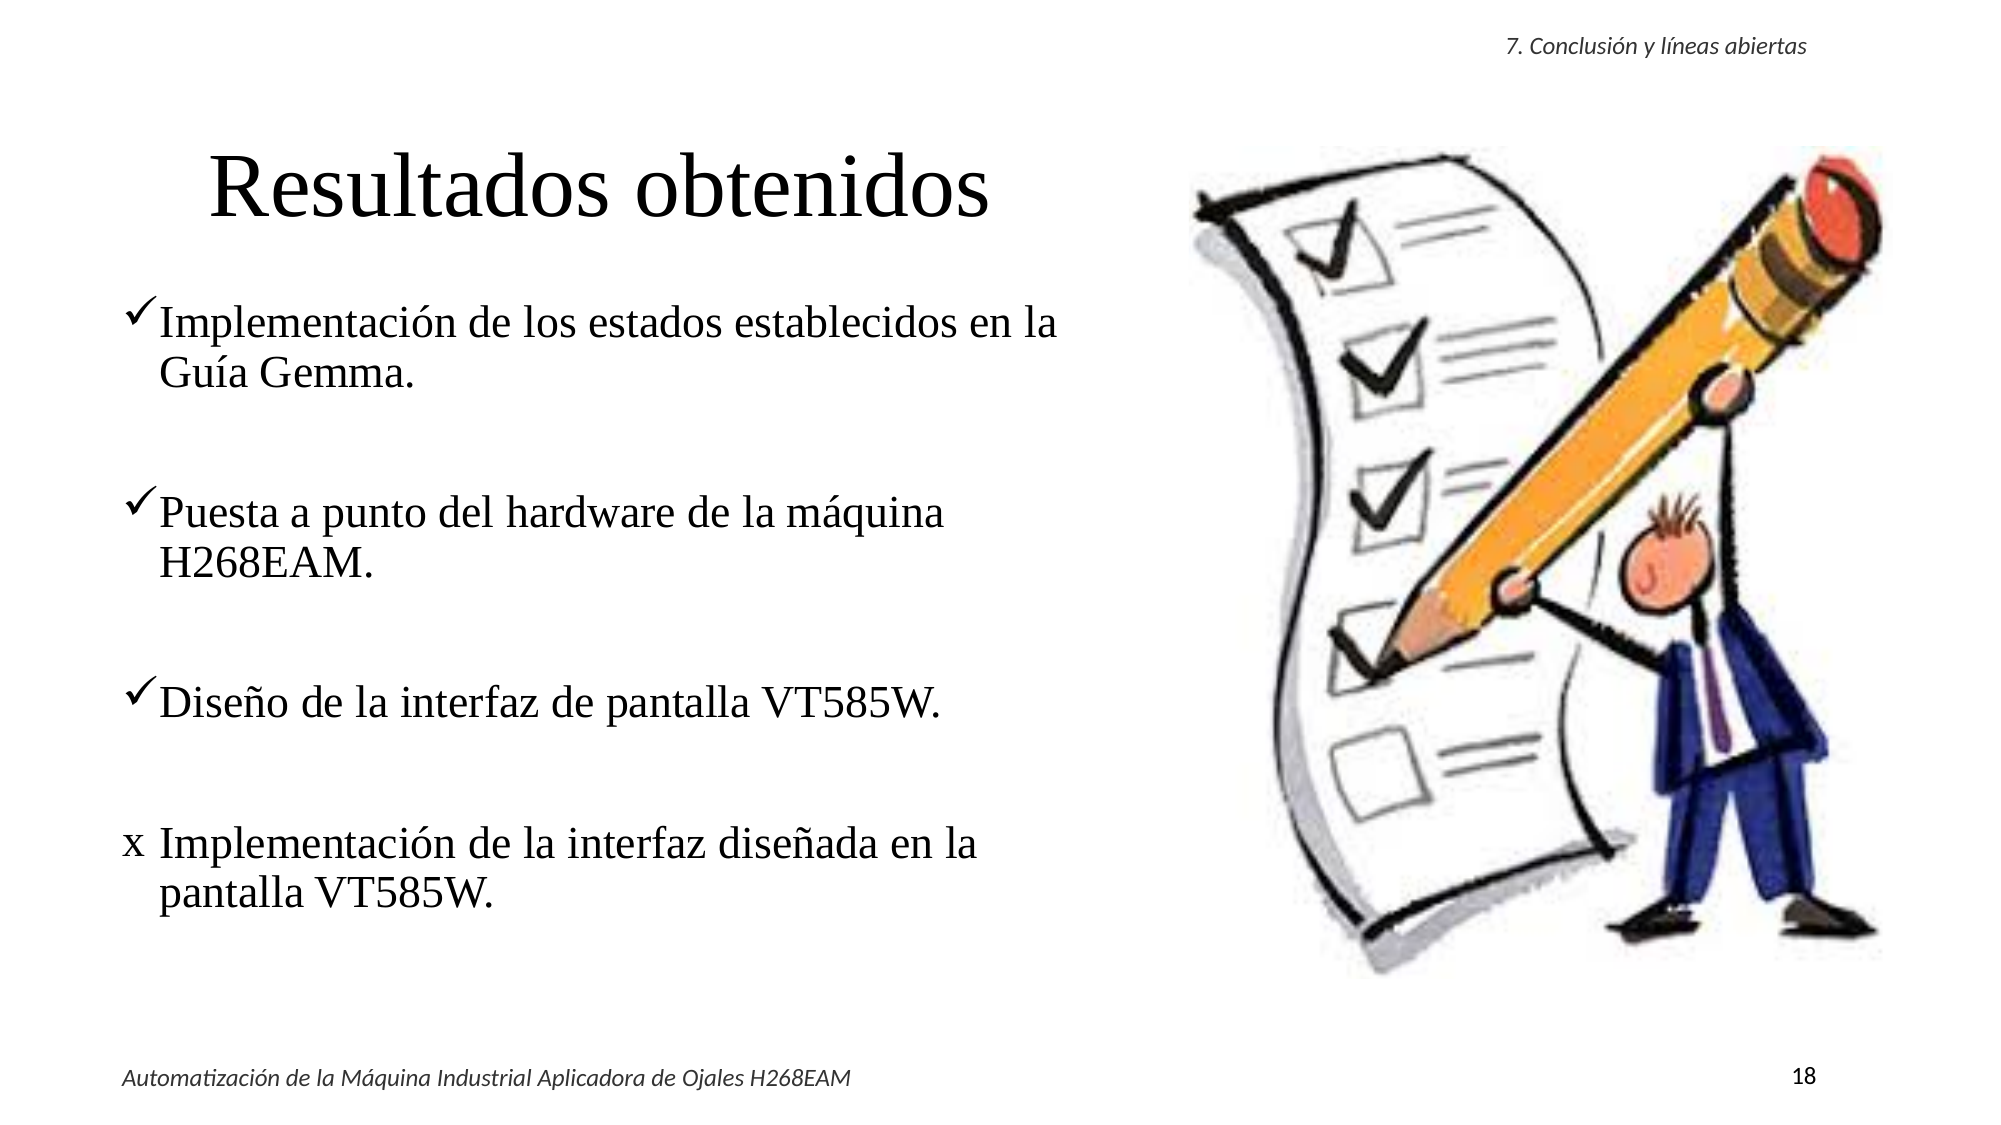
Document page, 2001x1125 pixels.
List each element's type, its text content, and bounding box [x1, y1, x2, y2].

list Implementación de los estados establecidos en la Guía Gemma. Puesta a punto del hardware de la máquina H268EAM. Diseño de la interfaz de pantalla VT585W. Implementación de la interfaz diseñada en la pantalla VT585W. [107, 290, 1095, 1000]
title Resultados obtenidos [106, 68, 1095, 245]
slide_number 18 [1744, 1046, 1847, 1107]
text_box 7. Conclusión y líneas abiertas [976, 21, 1823, 69]
text_box Automatización de la Máquina Industrial Aplicadora de Ojales H268EAM [107, 1046, 896, 1107]
picture [1188, 146, 1893, 979]
